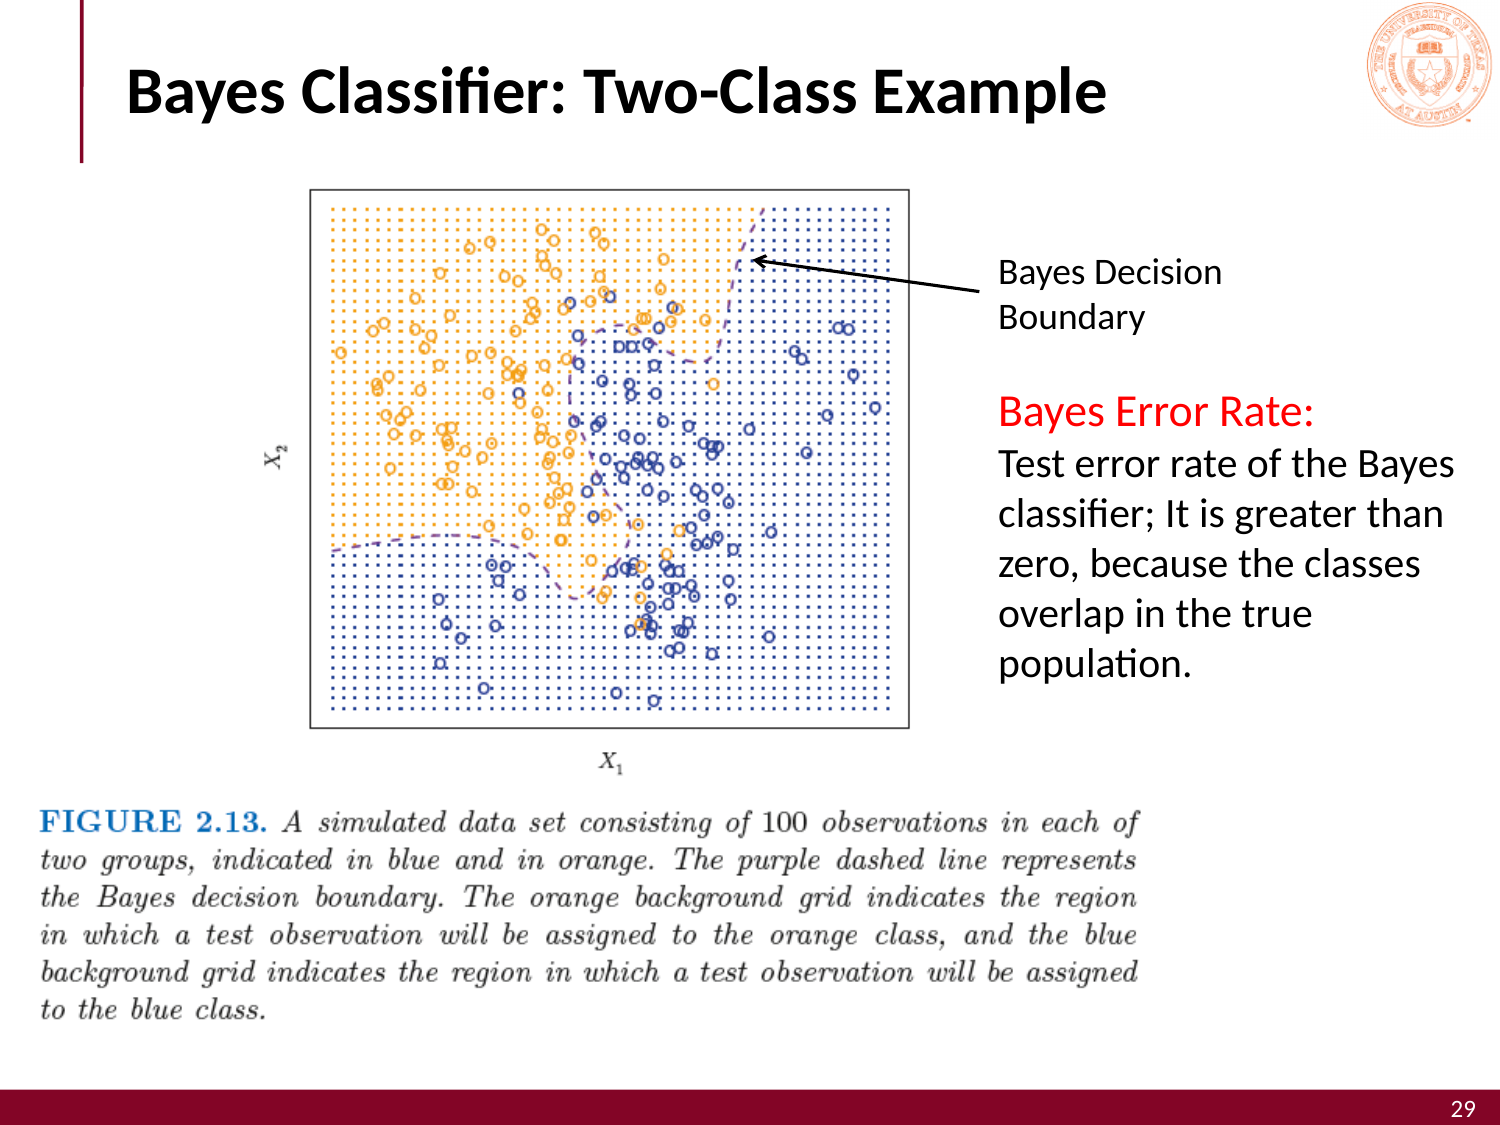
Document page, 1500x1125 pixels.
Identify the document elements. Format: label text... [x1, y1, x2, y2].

text_box Bayes Decision Boundary [1150, 239, 1334, 345]
text_box Bayes Error Rate: Test error rate of the Bayes classifier; It is greater than zero, because the classes overlap in the true population. [1150, 373, 1492, 694]
picture [1360, 0, 1498, 140]
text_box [752, 259, 980, 292]
slide_number 29 [1141, 1077, 1492, 1125]
picture [26, 166, 1147, 1035]
title Bayes Classifier: Two-Class Example [111, 45, 1373, 129]
